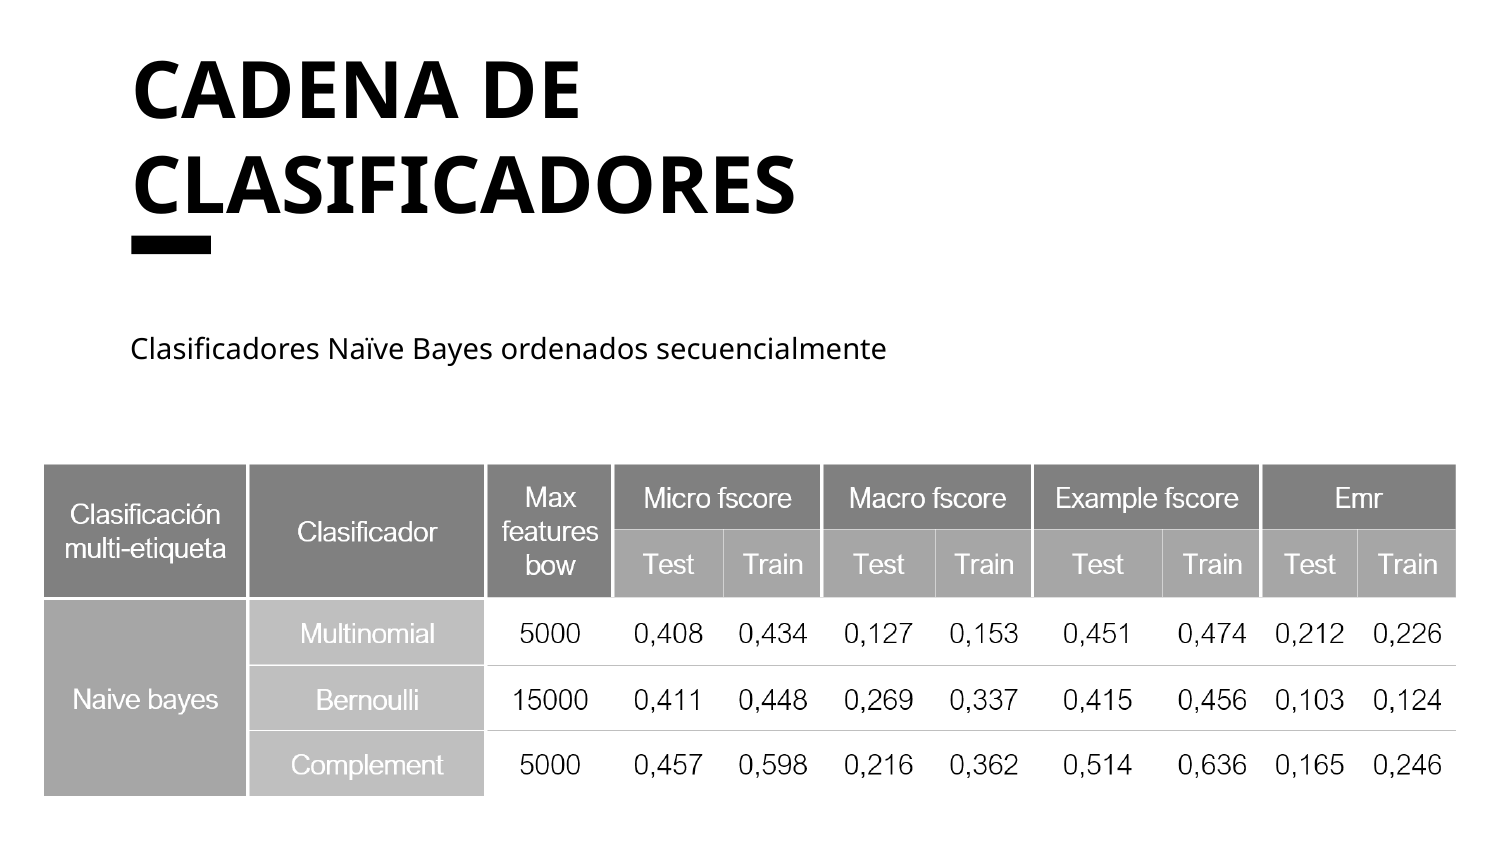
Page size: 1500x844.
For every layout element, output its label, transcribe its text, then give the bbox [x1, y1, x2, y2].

picture [39, 460, 1460, 799]
text_box [131, 235, 211, 255]
title CADENA DE CLASIFICADORES [116, 87, 836, 181]
list Clasificadores Naïve Bayes ordenados secuencialmente [40, 298, 1008, 384]
